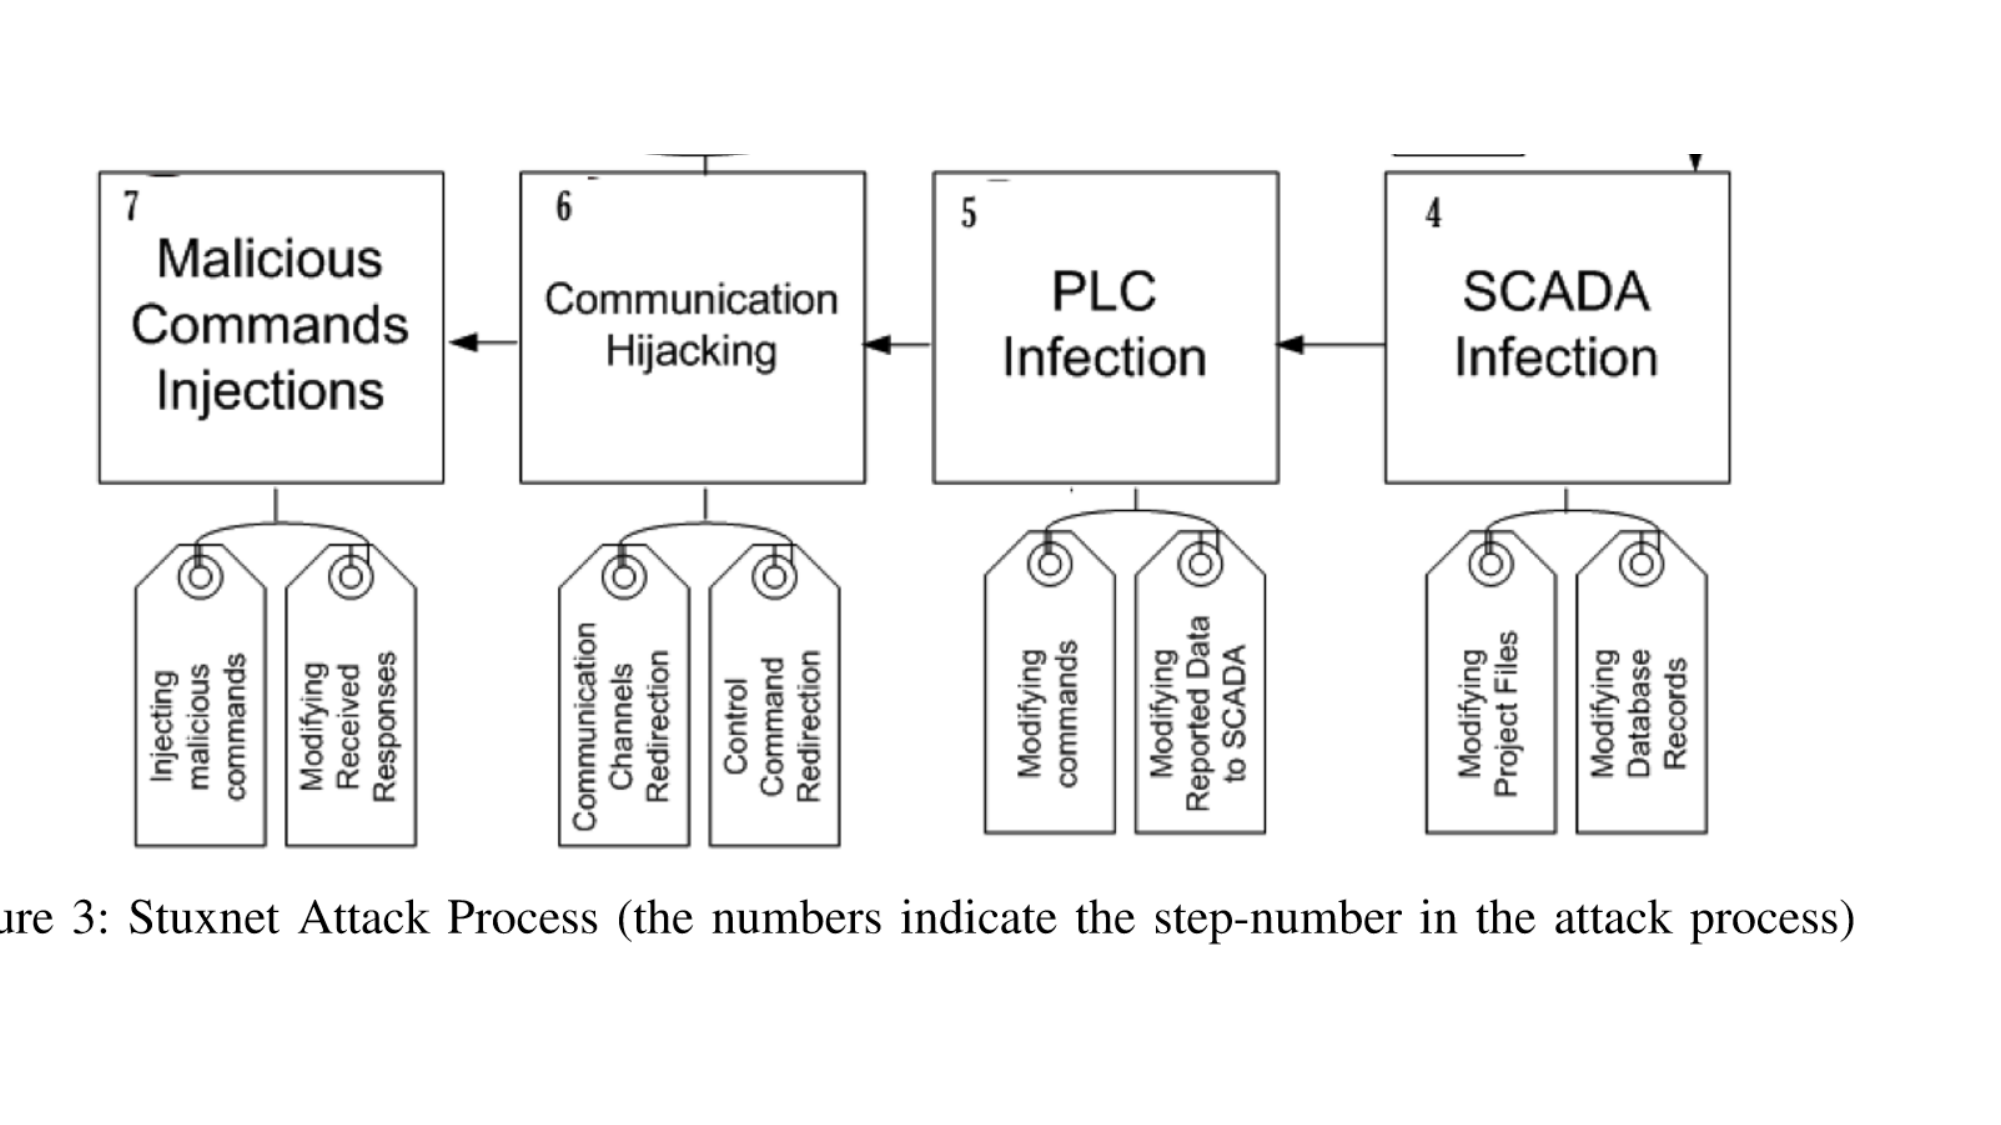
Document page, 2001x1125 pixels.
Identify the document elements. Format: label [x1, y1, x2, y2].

picture [0, 154, 2000, 971]
